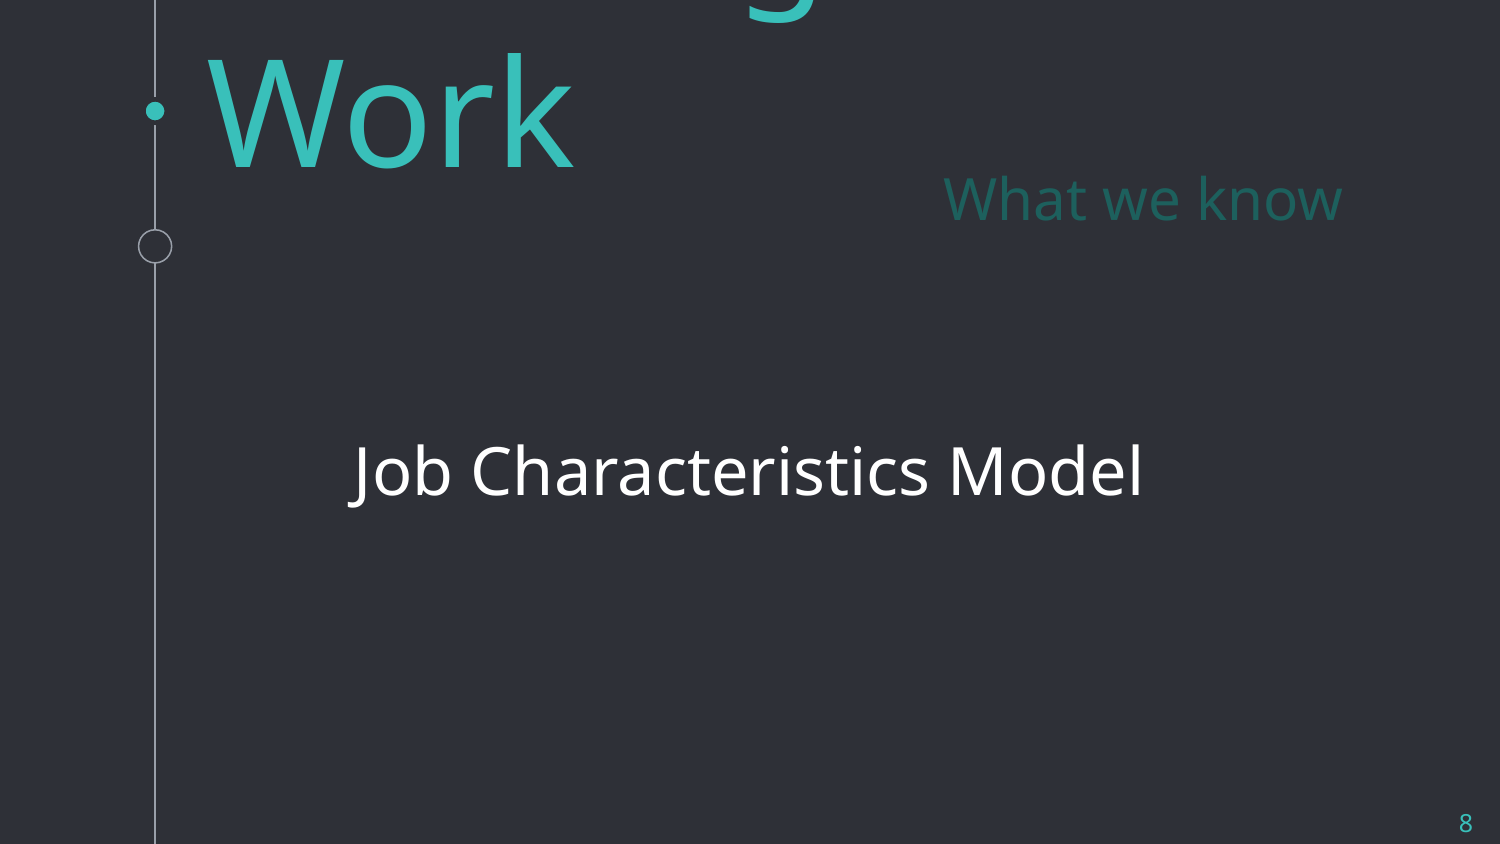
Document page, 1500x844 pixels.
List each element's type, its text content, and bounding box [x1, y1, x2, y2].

title Meaningful Work [191, 156, 1317, 213]
text_box Job Characteristics Model [339, 421, 1161, 517]
text_box What we know [928, 190, 1470, 248]
slide_number 8 [1398, 792, 1489, 844]
